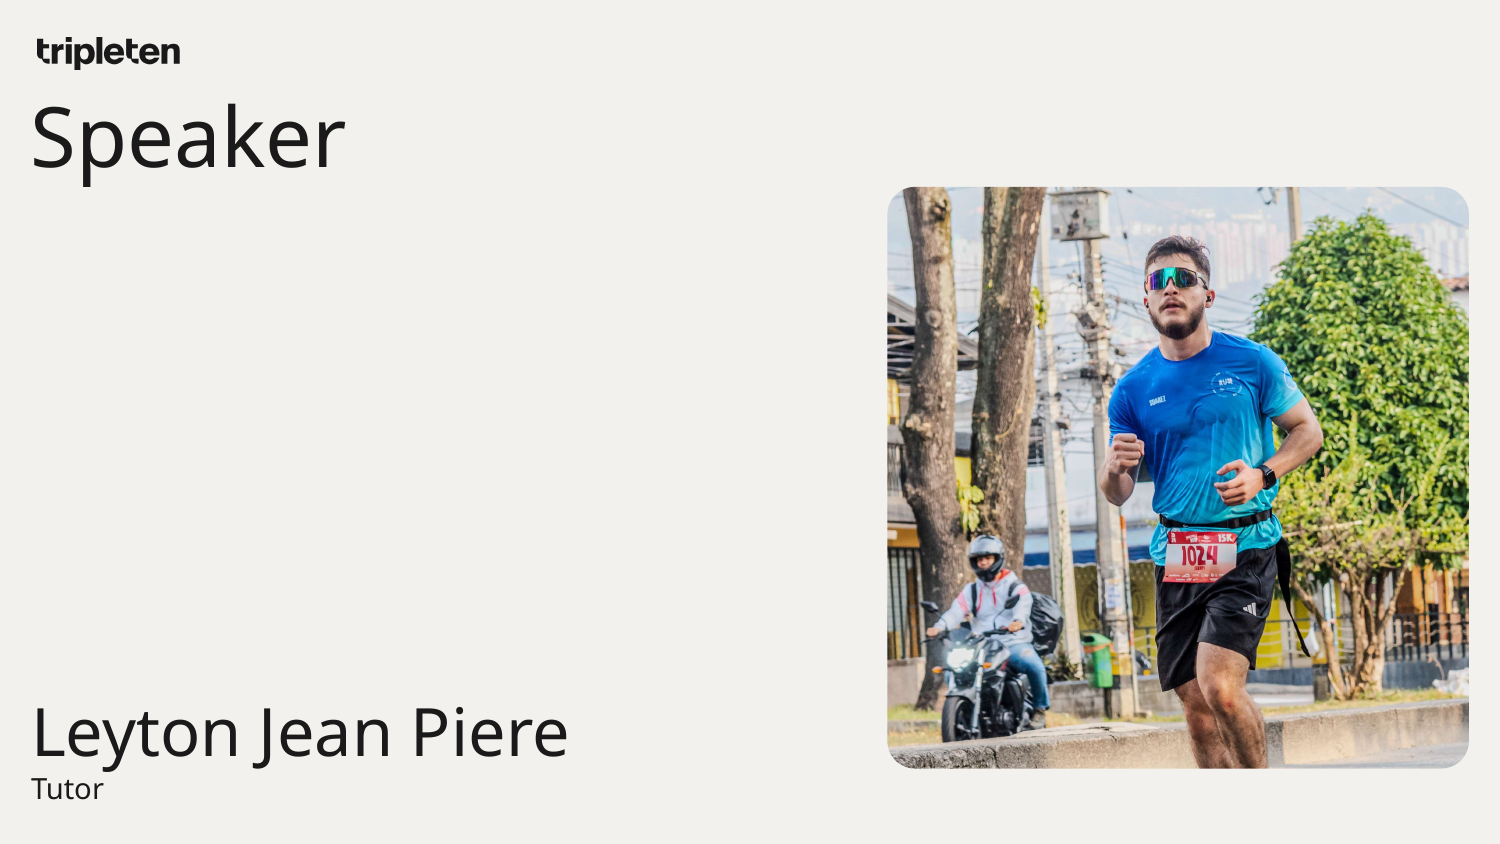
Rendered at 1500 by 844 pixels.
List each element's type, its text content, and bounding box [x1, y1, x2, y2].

title Speaker [15, 69, 1414, 241]
picture [37, 37, 180, 70]
title Leyton Jean Piere Tutor [30, 690, 731, 832]
picture [887, 186, 1470, 769]
